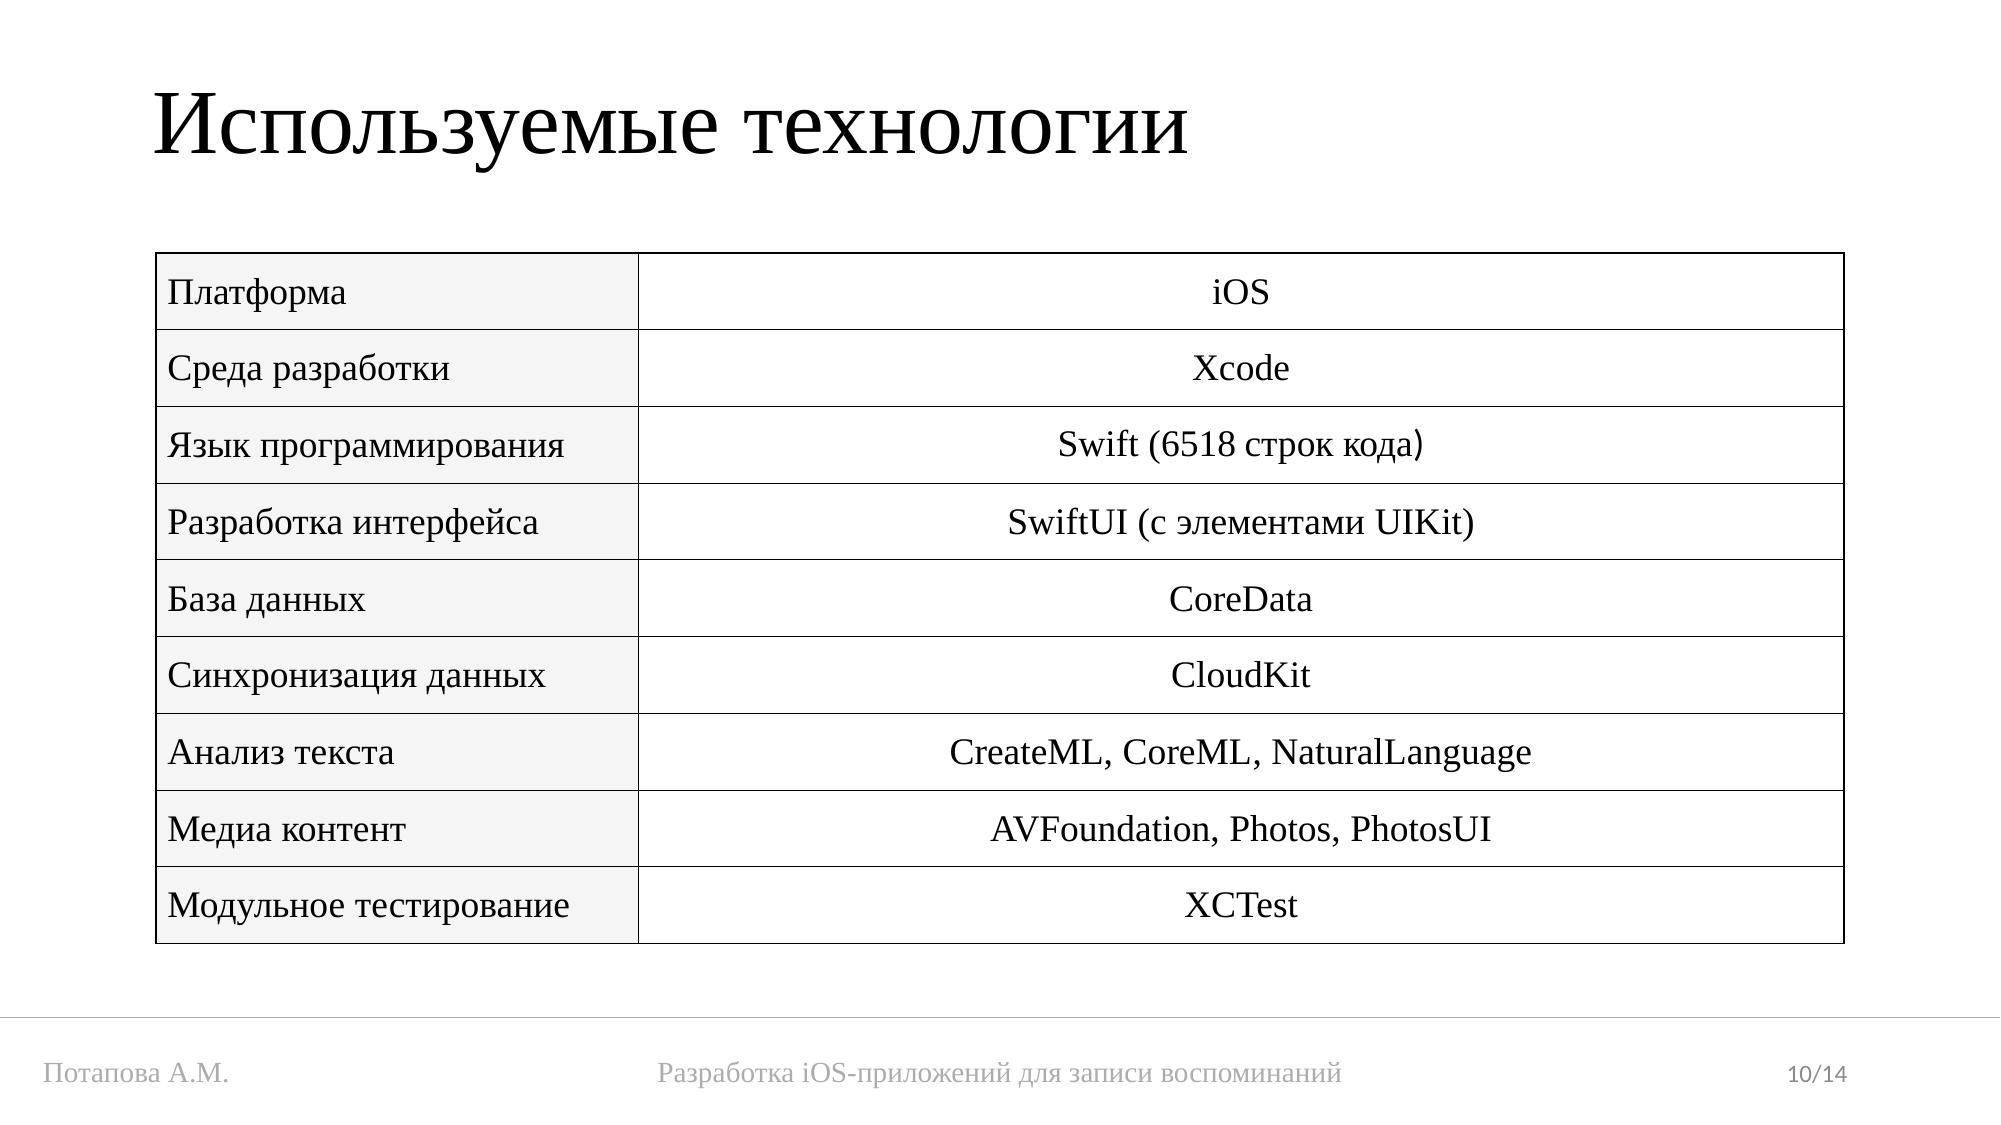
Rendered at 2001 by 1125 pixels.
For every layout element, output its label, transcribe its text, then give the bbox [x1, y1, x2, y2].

table_cell Анализ текста [157, 714, 638, 790]
table_cell SwiftUI (с элементами UIKit) [639, 484, 1843, 559]
table_cell Среда разработки [157, 330, 638, 406]
table_cell База данных [157, 560, 638, 636]
table_cell Медиа контент [157, 791, 638, 866]
table_cell Модульное тестирование [157, 867, 638, 943]
table_header Платформа [157, 254, 638, 329]
table_cell Разработка интерфейса [157, 484, 638, 559]
table_cell CoreData [639, 560, 1843, 636]
table_cell AVFoundation, Photos, PhotosUI [639, 791, 1843, 866]
table_cell Swift (6518 строк кода) [639, 407, 1843, 483]
table_cell Синхронизация данных [157, 637, 638, 713]
title Используемые технологии [137, 0, 1863, 248]
table_header iOS [639, 254, 1843, 329]
text_box Разработка iOS-приложений для записи воспоминаний [27, 1044, 1972, 1103]
table_cell XCTest [639, 867, 1843, 943]
table_cell CreateML, CoreML, NaturalLanguage [639, 714, 1843, 790]
table_cell CloudKit [639, 637, 1843, 713]
table_cell Язык программирования [157, 407, 638, 483]
table_cell Xcode [639, 330, 1843, 406]
